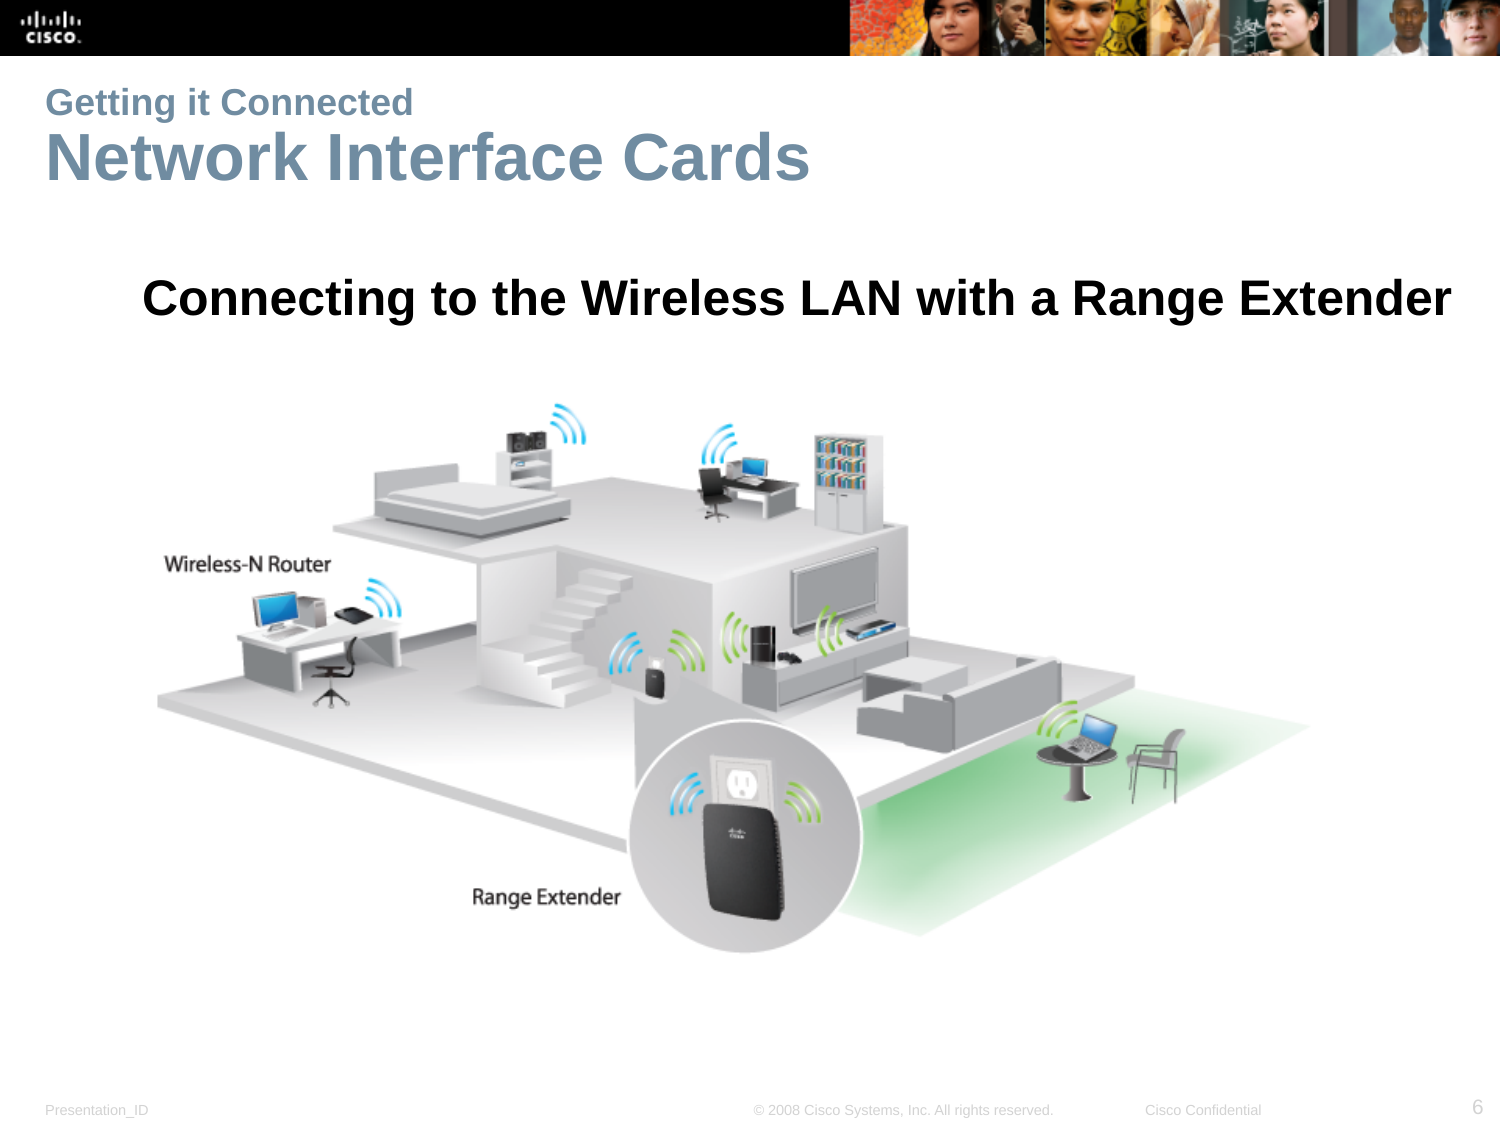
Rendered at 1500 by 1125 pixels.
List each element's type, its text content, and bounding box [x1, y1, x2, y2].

title Getting it Connected Network Interface Cards [31, 64, 1471, 203]
picture [42, 358, 1334, 985]
text_box Connecting to the Wireless LAN with a Range Extender [127, 264, 1468, 334]
picture [0, 0, 1500, 56]
